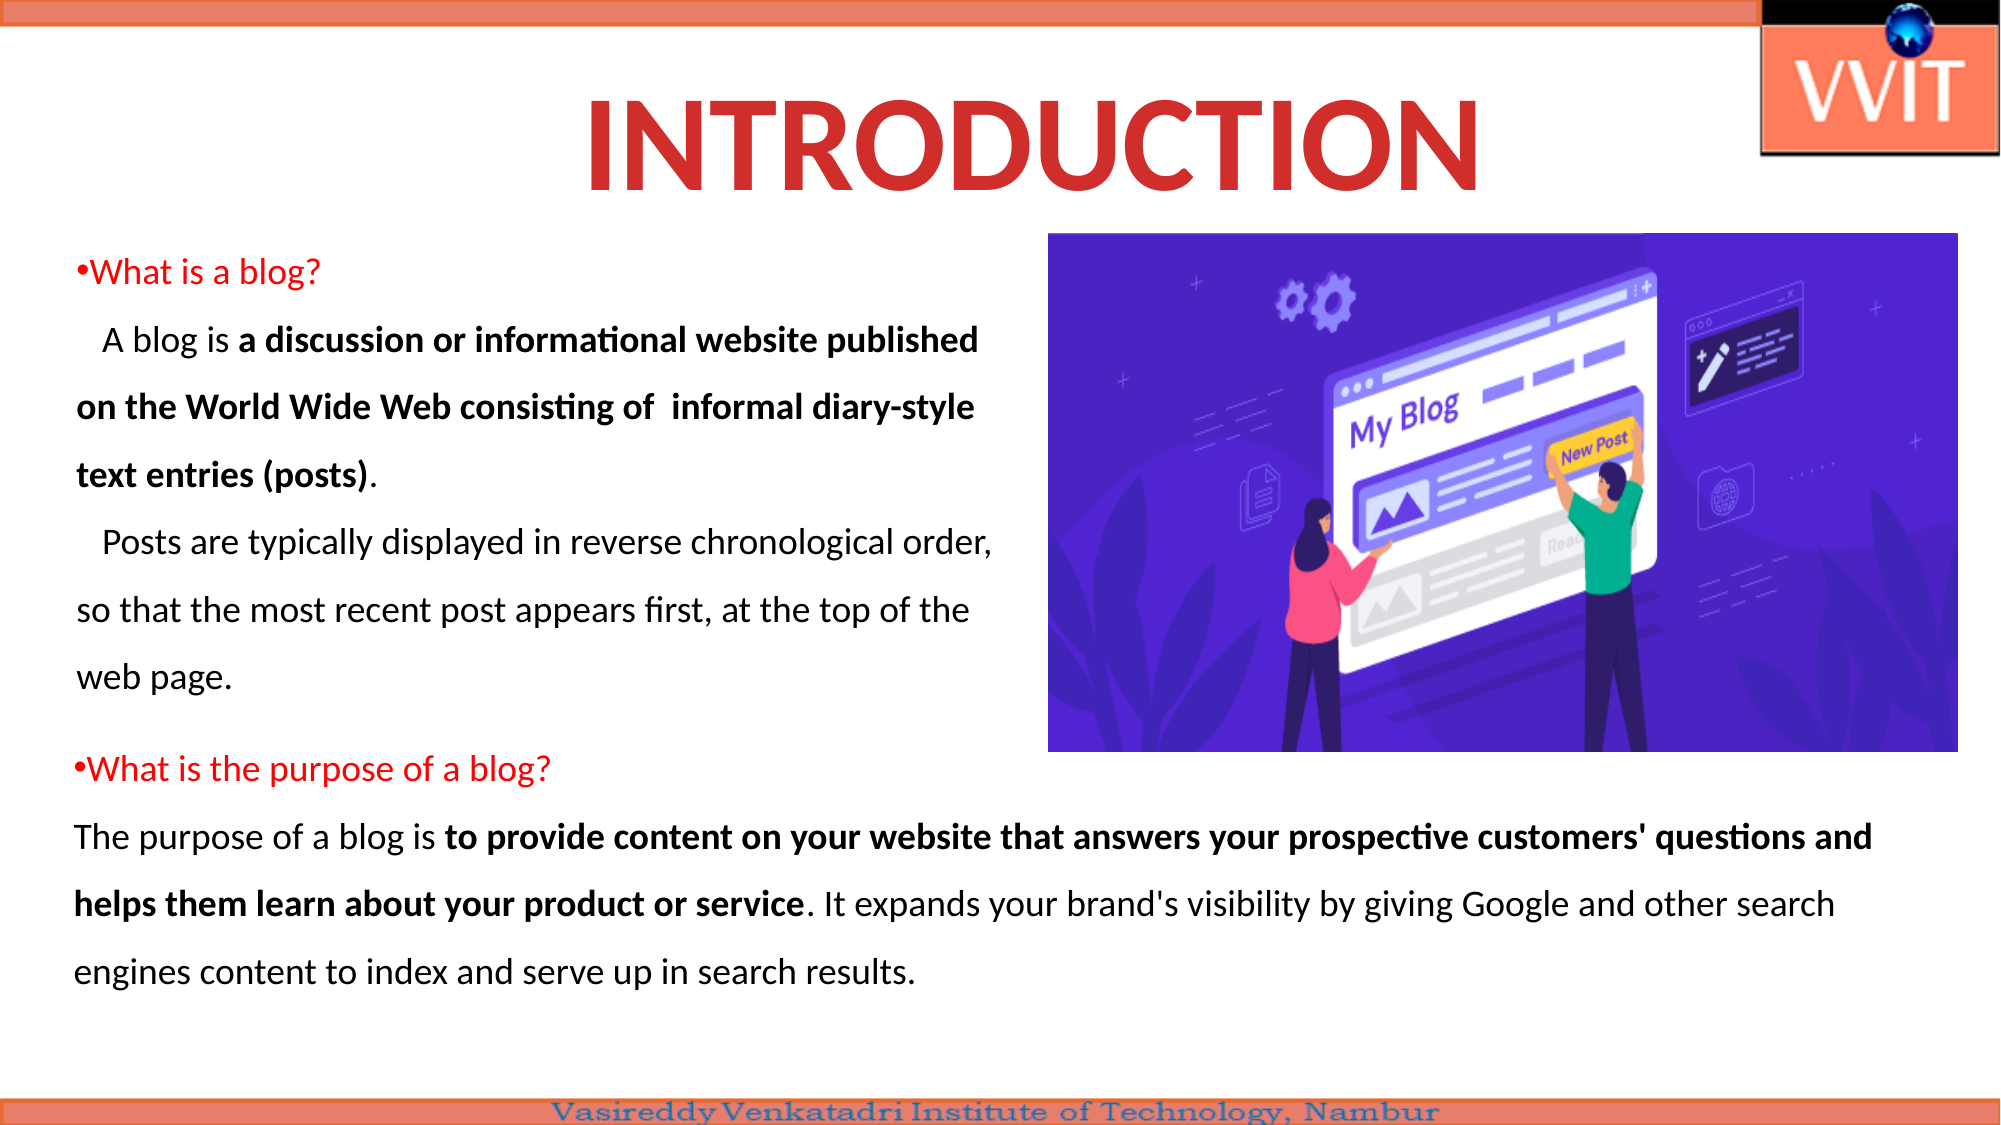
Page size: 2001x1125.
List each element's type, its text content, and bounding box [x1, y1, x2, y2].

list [1047, 233, 1958, 752]
text_box INTRODUCTION [567, 45, 1501, 226]
text_box What is a blog? A blog is a discussion or informational website published on the World Wide Web consisting of informal diary-style text entries (posts). Posts are typically displayed in reverse chronological order, so that the most recent post appears first, at the top of the web page. [61, 239, 1027, 705]
text_box What is the purpose of a blog? The purpose of a blog is to provide content on your website that answers your prospective customers' questions and helps them learn about your product or service. It expands your brand's visibility by giving Google and other search engines content to index and serve up in search results. [58, 736, 1924, 1044]
picture [0, 0, 2001, 1125]
